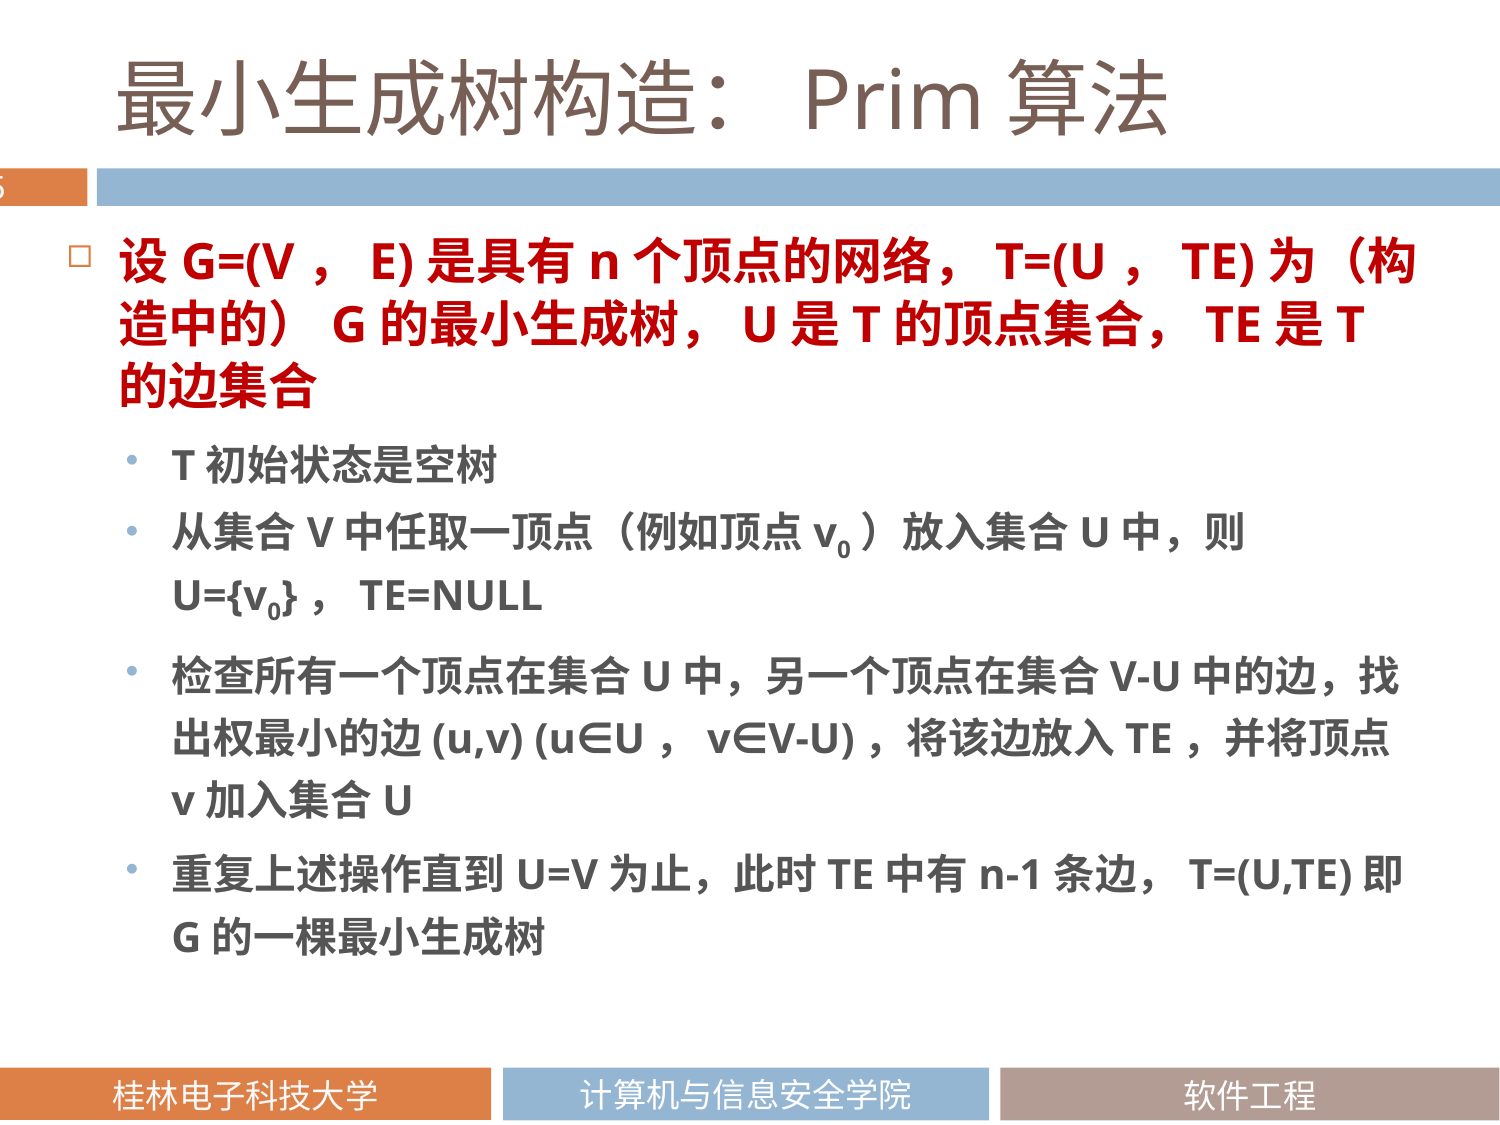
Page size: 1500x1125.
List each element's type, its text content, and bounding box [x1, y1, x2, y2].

title 最小生成树构造：Prim算法 [99, 37, 1438, 155]
list 设G=(V，E)是具有n个顶点的网络，T=(U，TE)为（构造中的）G的最小生成树，U是T的顶点集合，TE是T的边集合 T初始状态是空树 从集合V中任取一顶点（例如顶点v0）放入集合U中，则U={v0}，TE=NULL 检查所有一个顶点在集合U中，另一个顶点在集合V-U中的边，找出权最小的边(u,v) (u∈U，v∈V-U)，将该边放入TE，并将顶点v加入集合U 重复上述操作直到U=V为止，此时TE中有n-1条边，T=(U,TE)即G的一棵最小生成树 [51, 219, 1439, 1006]
